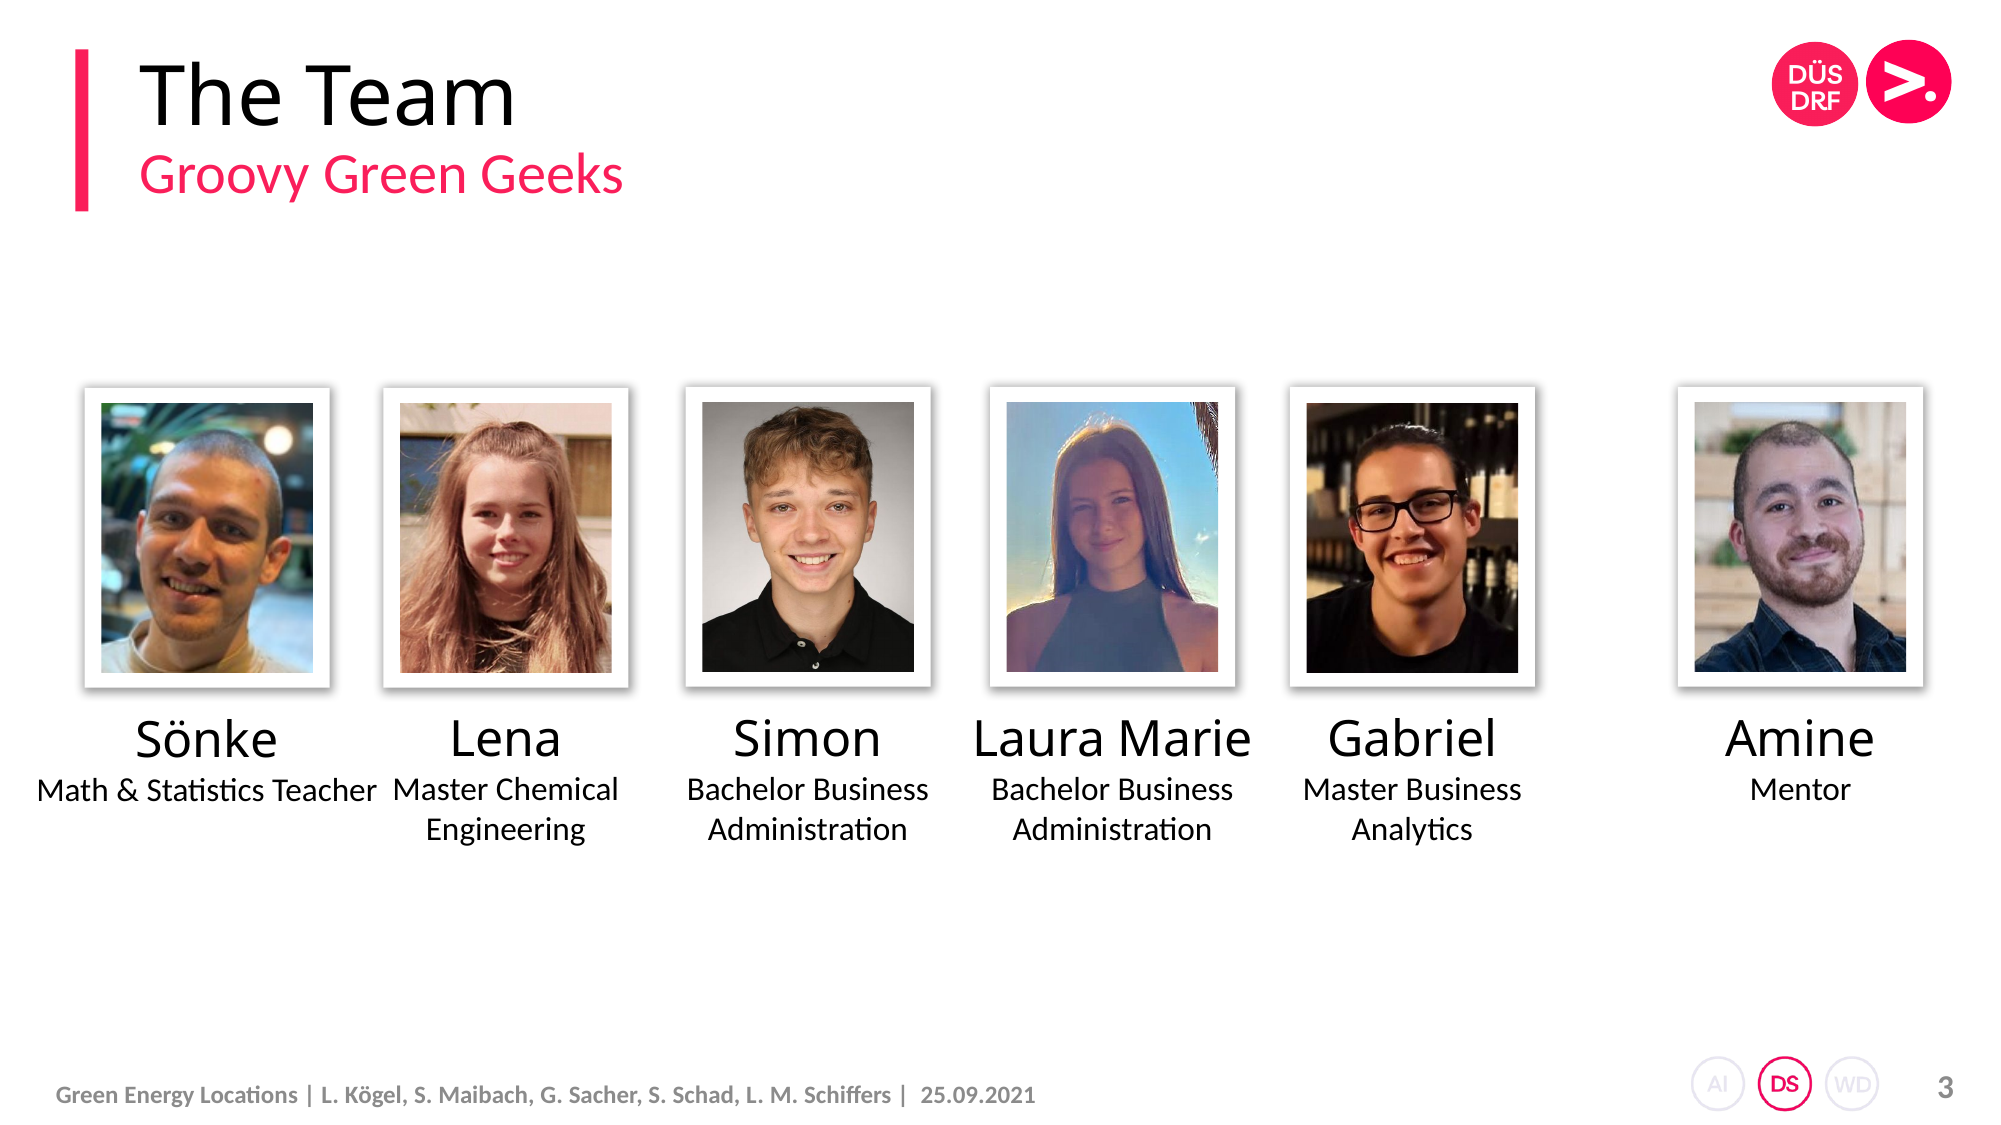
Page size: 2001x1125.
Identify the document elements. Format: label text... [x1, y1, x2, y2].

text_box [74, 48, 89, 212]
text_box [622, 387, 994, 856]
picture [1687, 1049, 1891, 1115]
slide_number 3 [1518, 1055, 1969, 1116]
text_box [994, 387, 1226, 856]
footer Green Energy Locations | L. Kögel, S. Maibach, G. Sacher, S. Schad, L. M. Schiffers | 25.09.2021 [0, 1061, 1170, 1125]
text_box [21, 388, 393, 857]
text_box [1770, 29, 1955, 128]
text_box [1614, 387, 1987, 816]
title The Team Groovy Green Geeks [124, 21, 1850, 239]
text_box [1226, 387, 1599, 856]
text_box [305, 387, 622, 856]
